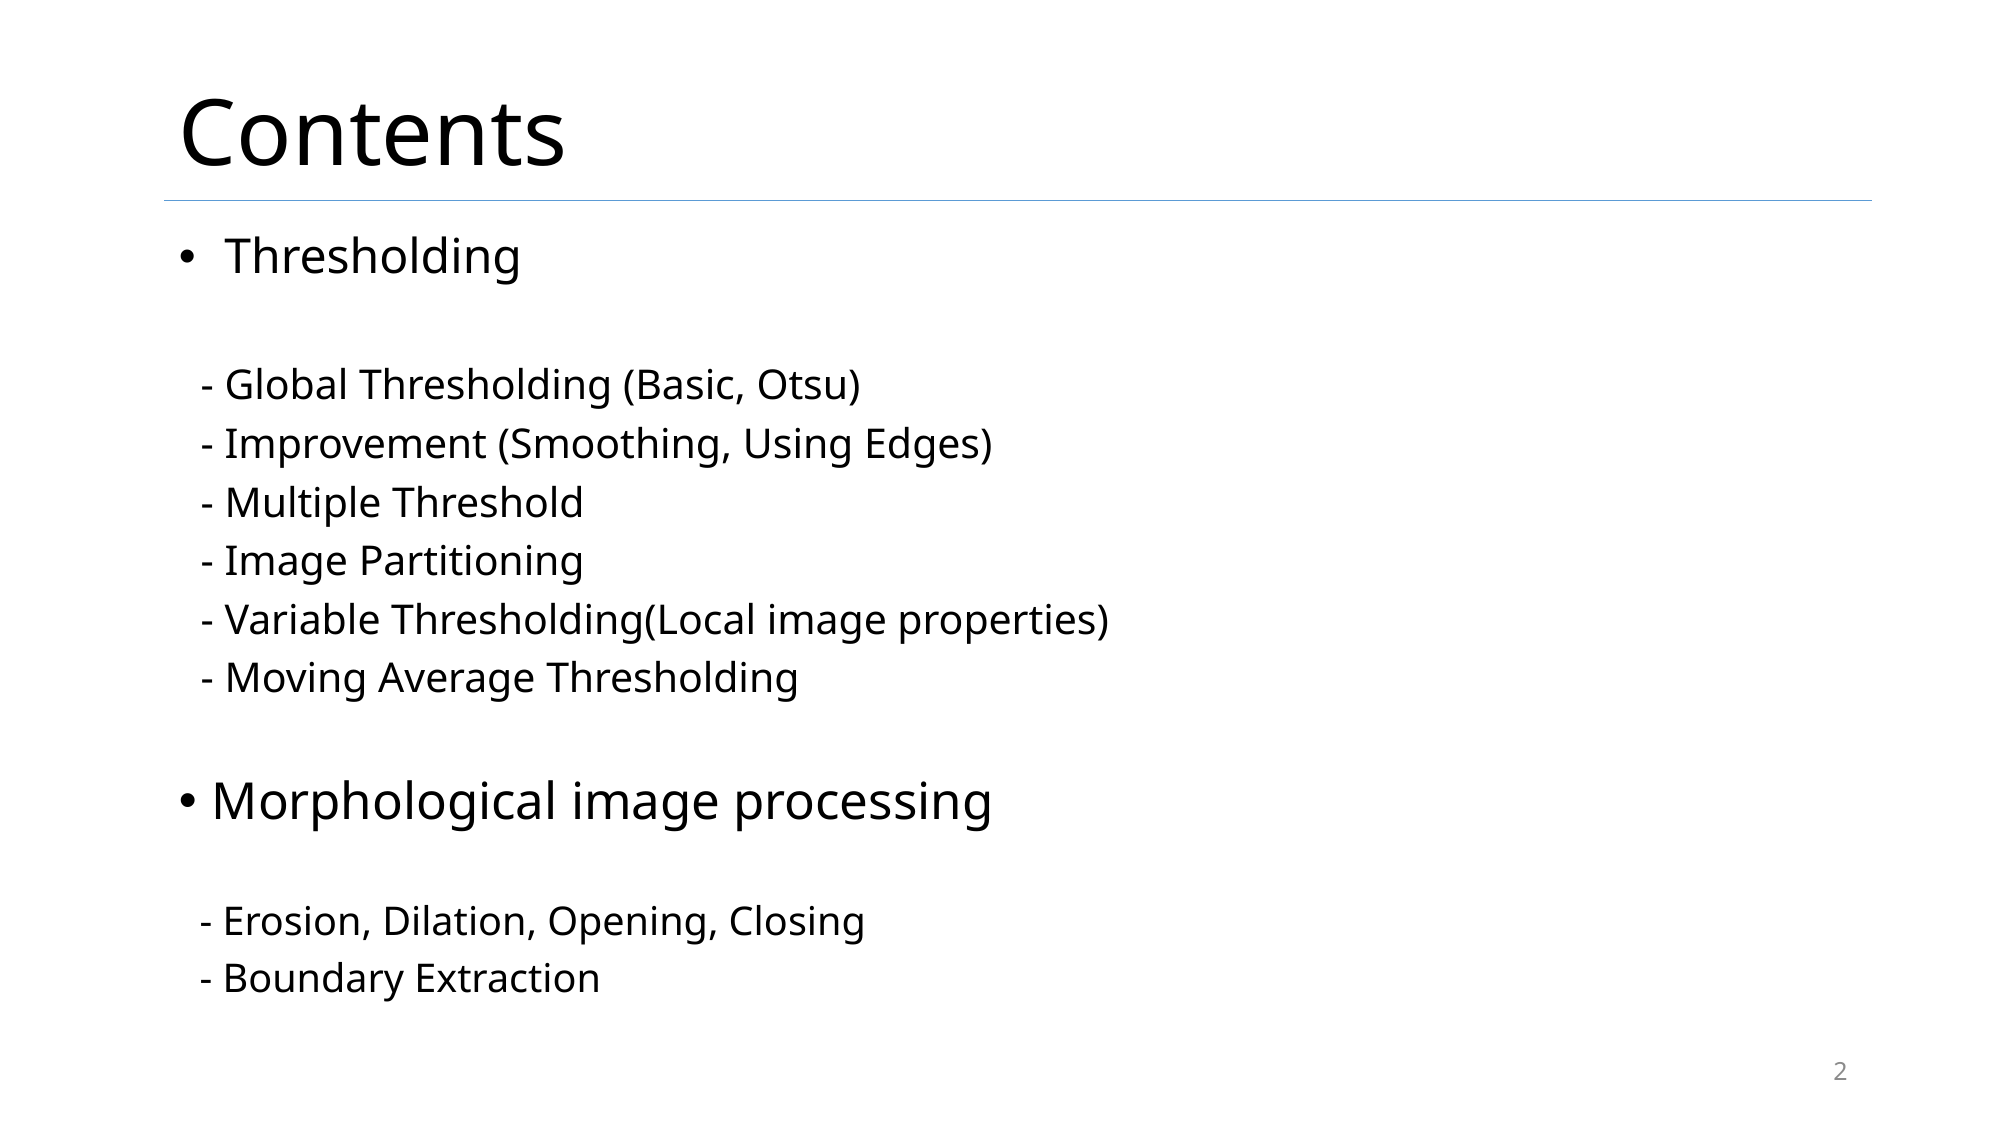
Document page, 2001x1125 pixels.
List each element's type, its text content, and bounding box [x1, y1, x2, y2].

list Thresholding - Global Thresholding (Basic, Otsu) - Improvement (Smoothing, Using Edges) - Multiple Threshold - Image Partitioning - Variable Thresholding(Local image properties) - Moving Average Thresholding Morphological image processing - Erosion, Dilation, Opening, Closing - Boundary Extraction [164, 224, 1908, 1019]
title Contents [164, 27, 1889, 224]
slide_number 2 [1412, 1042, 1863, 1103]
